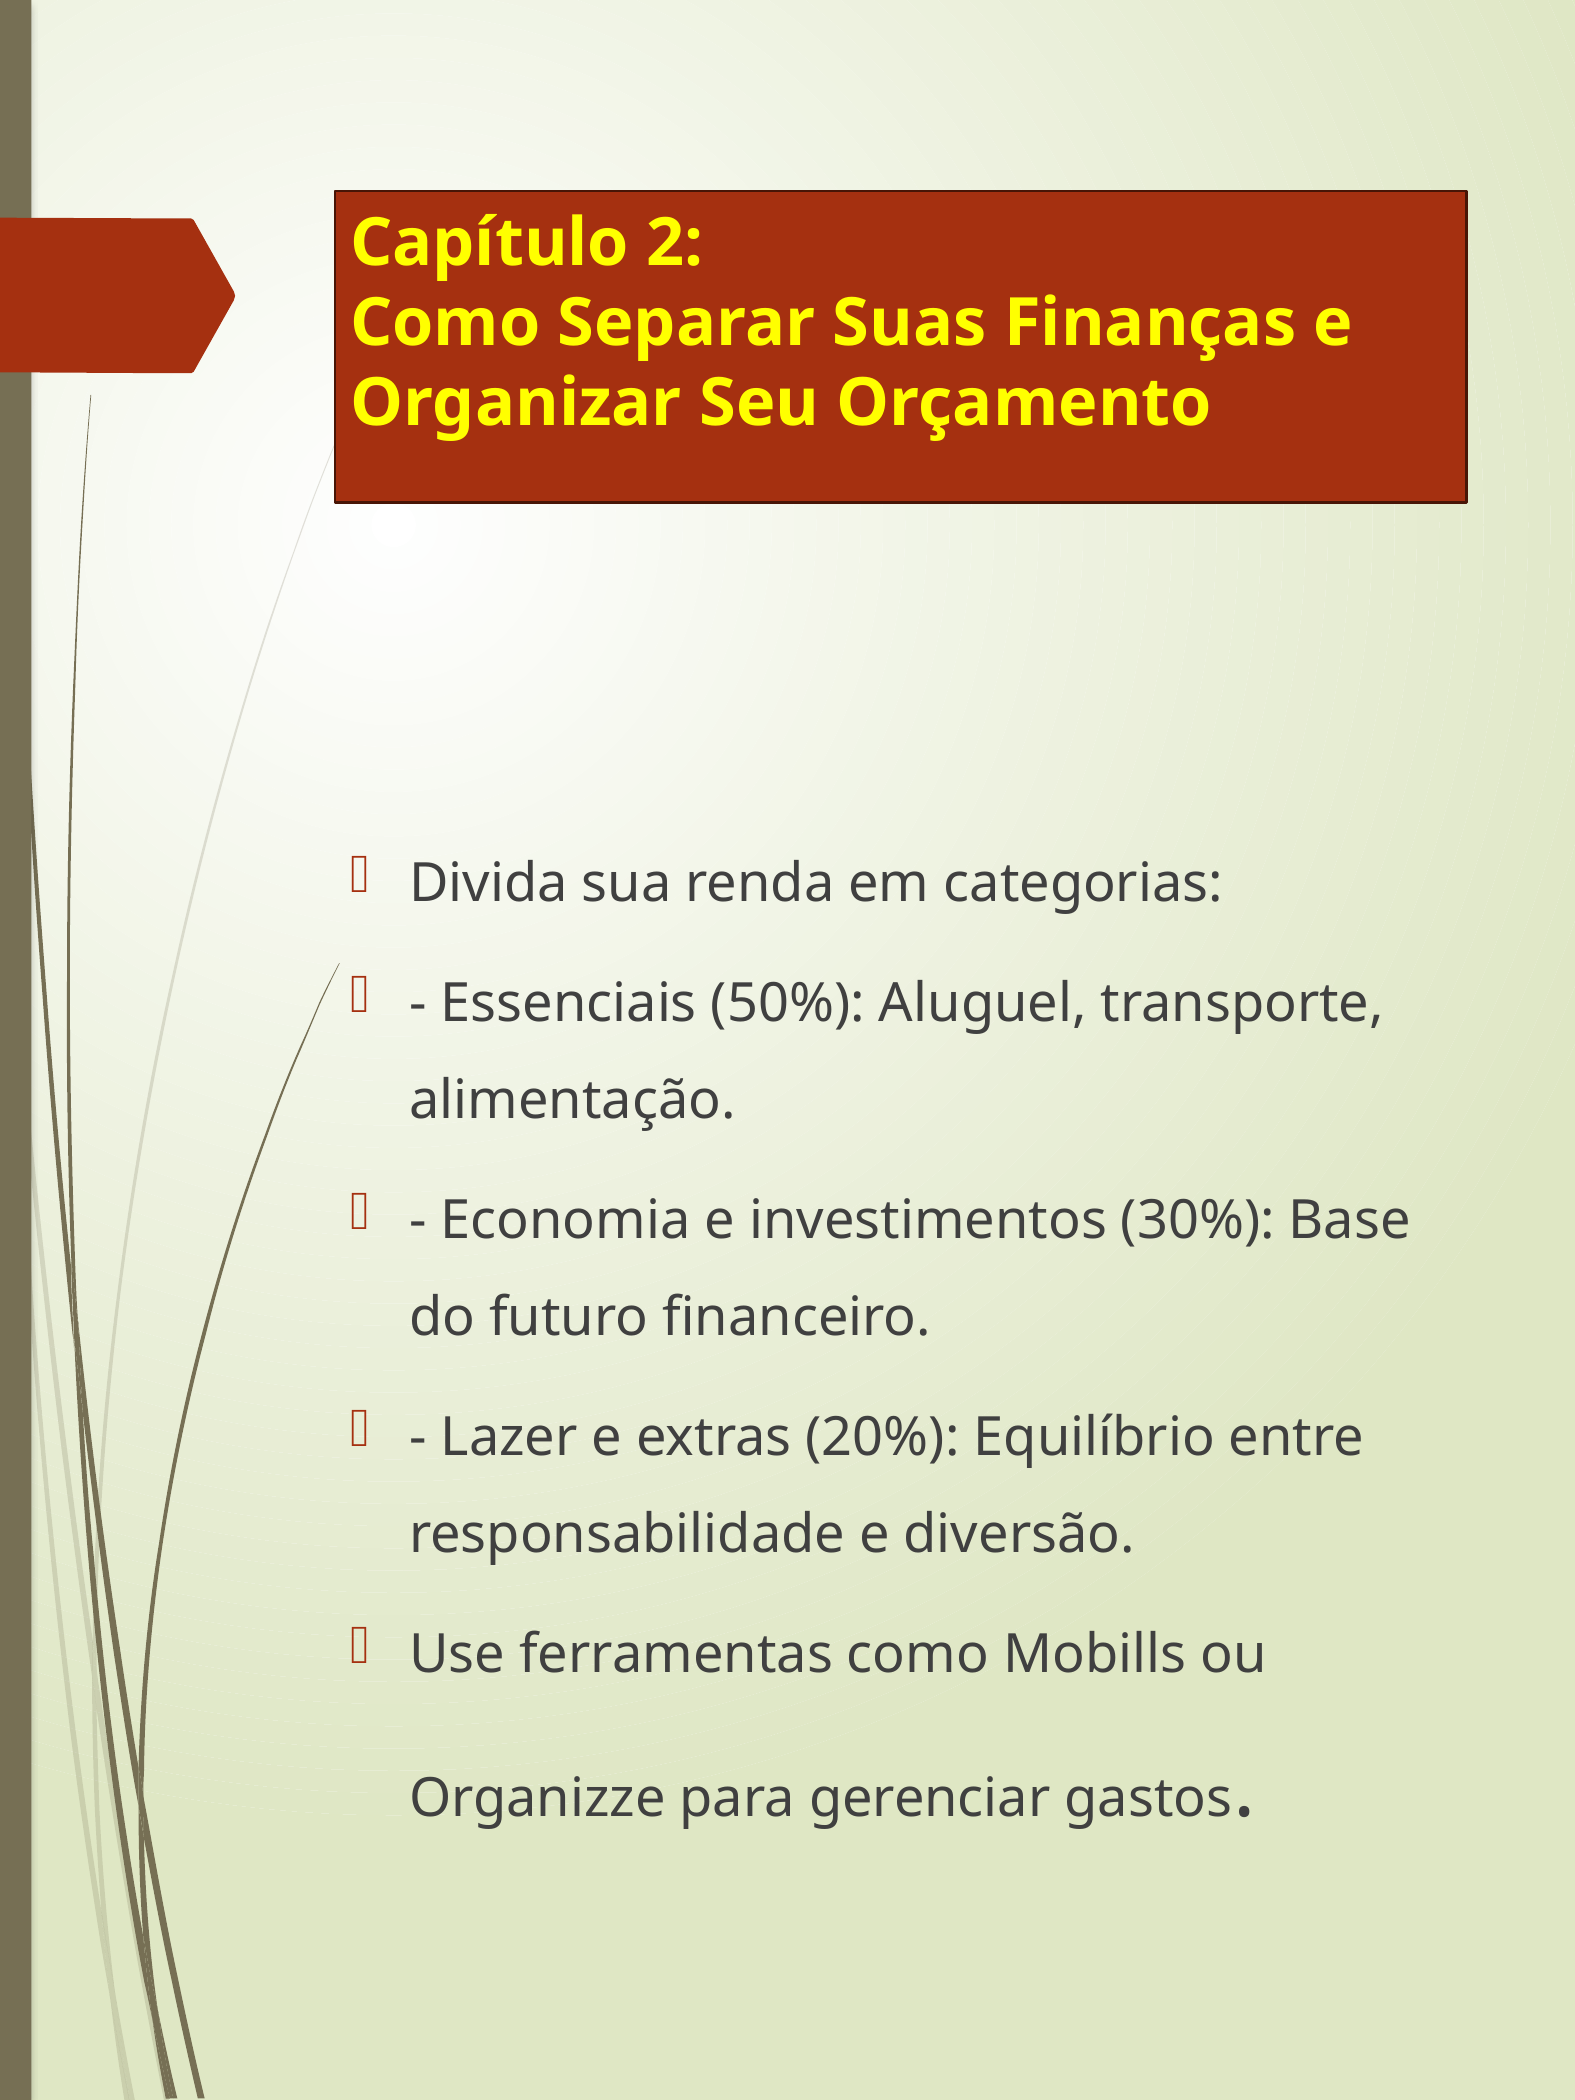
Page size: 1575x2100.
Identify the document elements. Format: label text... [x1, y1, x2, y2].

title Capítulo 2: Como Separar Suas Finanças e Organizar Seu Orçamento [335, 191, 1470, 584]
list Divida sua renda em categorias: - Essenciais (50%): Aluguel, transporte, alimentação. - Economia e investimentos (30%): Base do futuro financeiro. - Lazer e extras (20%): Equilíbrio entre responsabilidade e diversão. Use ferramentas como Mobills ou Organizze para gerenciar gastos. [335, 807, 1471, 1971]
